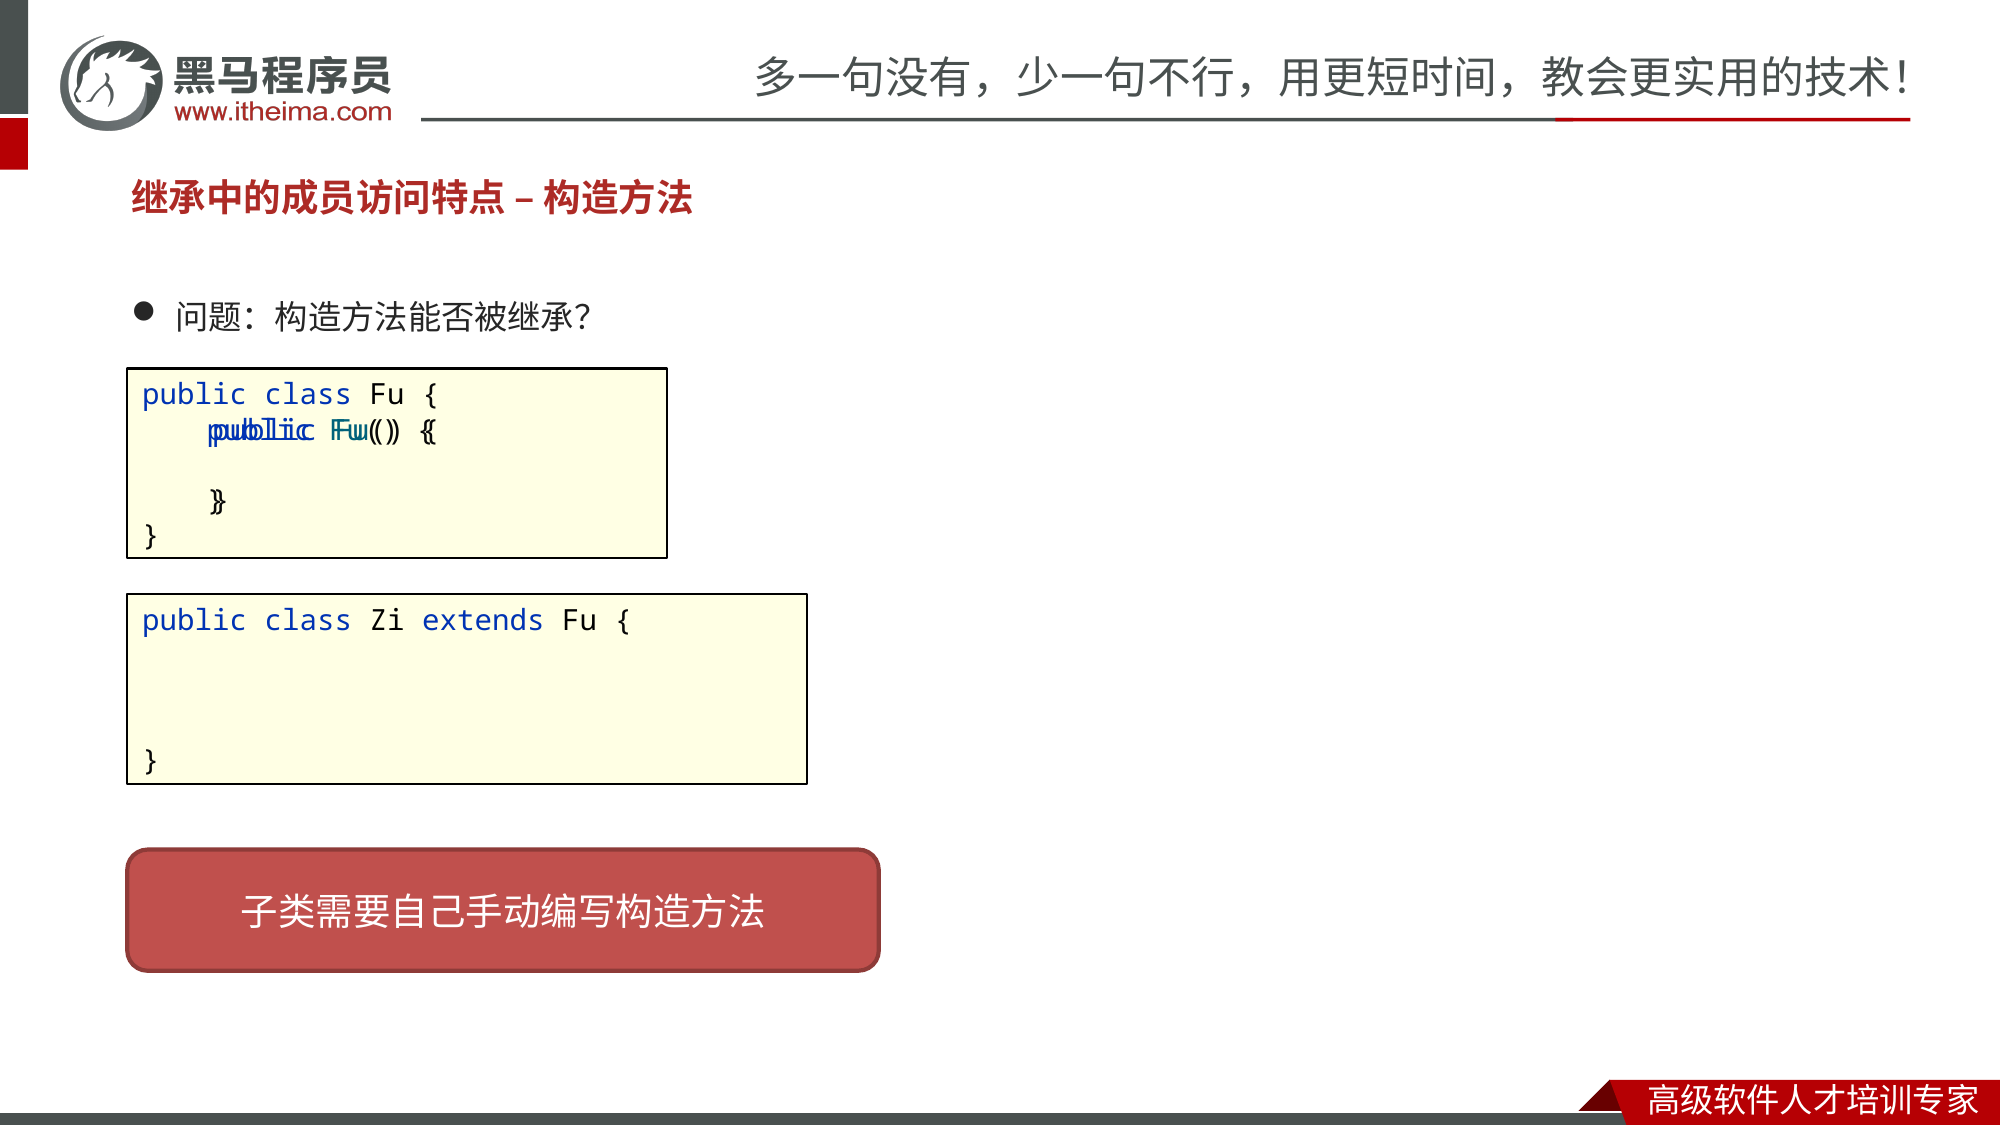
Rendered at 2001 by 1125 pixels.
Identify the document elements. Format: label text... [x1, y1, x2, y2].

picture [14, 0, 453, 179]
text_box 继承中的成员访问特点 – 构造方法 [116, 154, 1880, 239]
text_box public class Fu { public Fu() { } } [127, 368, 668, 559]
text_box 子类需要自己手动编写构造方法 [125, 847, 881, 973]
text_box public Fu() { } [191, 403, 780, 524]
text_box 问题：构造方法能否被继承？ [116, 268, 1582, 344]
text_box public class Zi extends Fu { } [127, 594, 807, 784]
